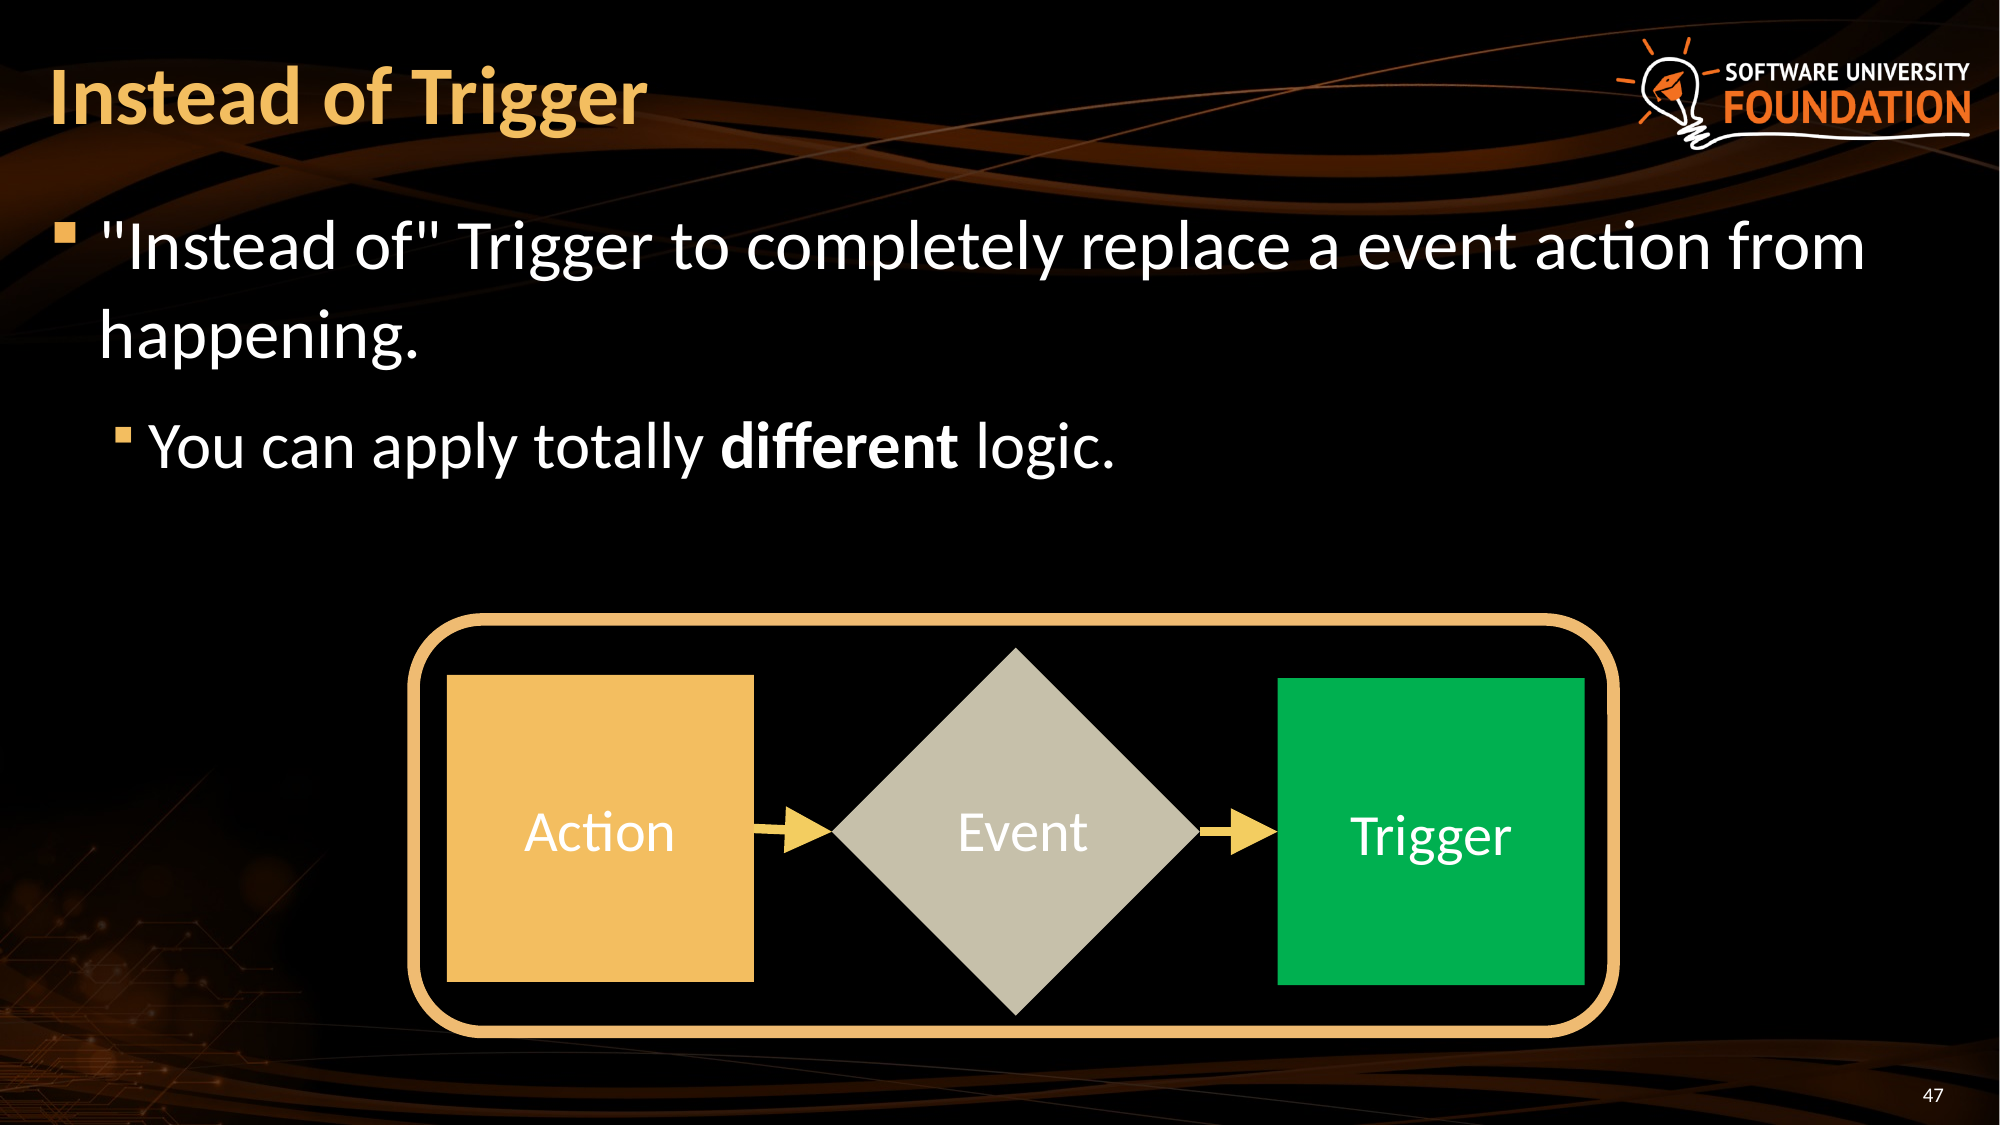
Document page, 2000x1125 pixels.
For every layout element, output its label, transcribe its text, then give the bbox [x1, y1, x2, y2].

text_box [412, 618, 1615, 1033]
slide_number 47 [1874, 1074, 1950, 1113]
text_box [753, 828, 832, 832]
list "Instead of" Trigger to completely replace a event action from happening. You can apply totally different logic. [31, 188, 1968, 1103]
title Instead of Trigger [30, 6, 1602, 189]
picture [0, 0, 2000, 1125]
